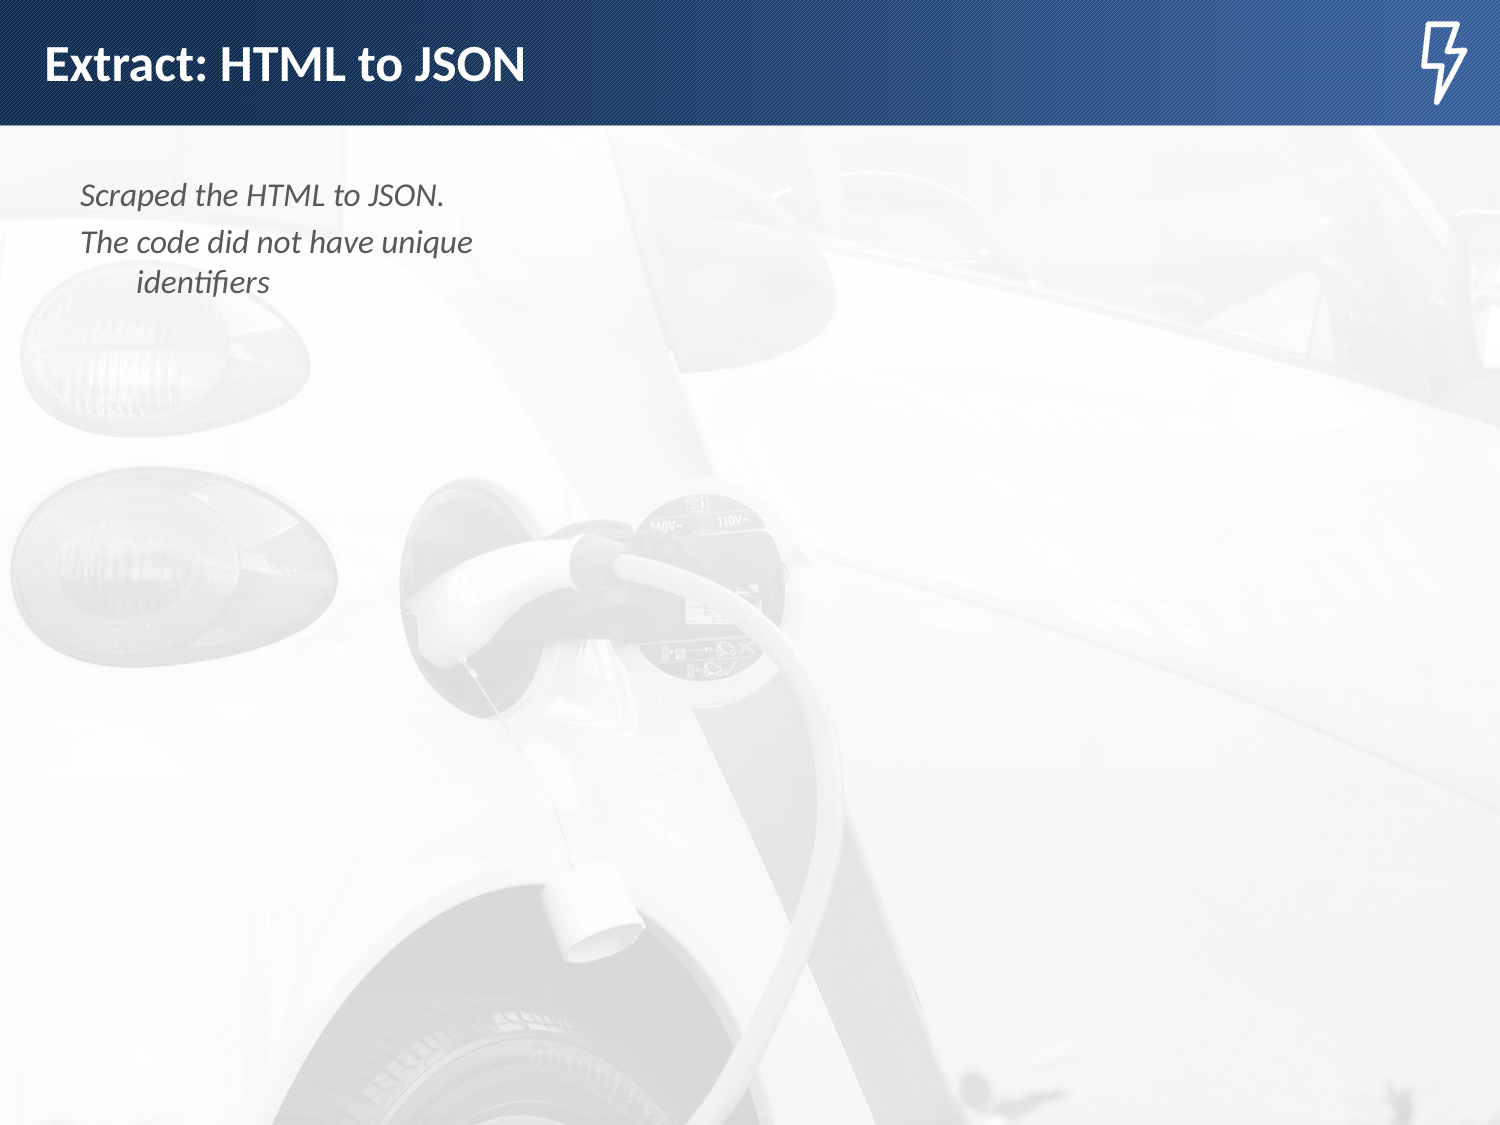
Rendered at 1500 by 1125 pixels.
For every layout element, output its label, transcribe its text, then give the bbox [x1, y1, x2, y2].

picture [0, 0, 1500, 1125]
title Extract: HTML to JSON [29, 0, 1287, 127]
list Scraped the HTML to JSON. The code did not have unique identifiers [64, 166, 514, 1083]
